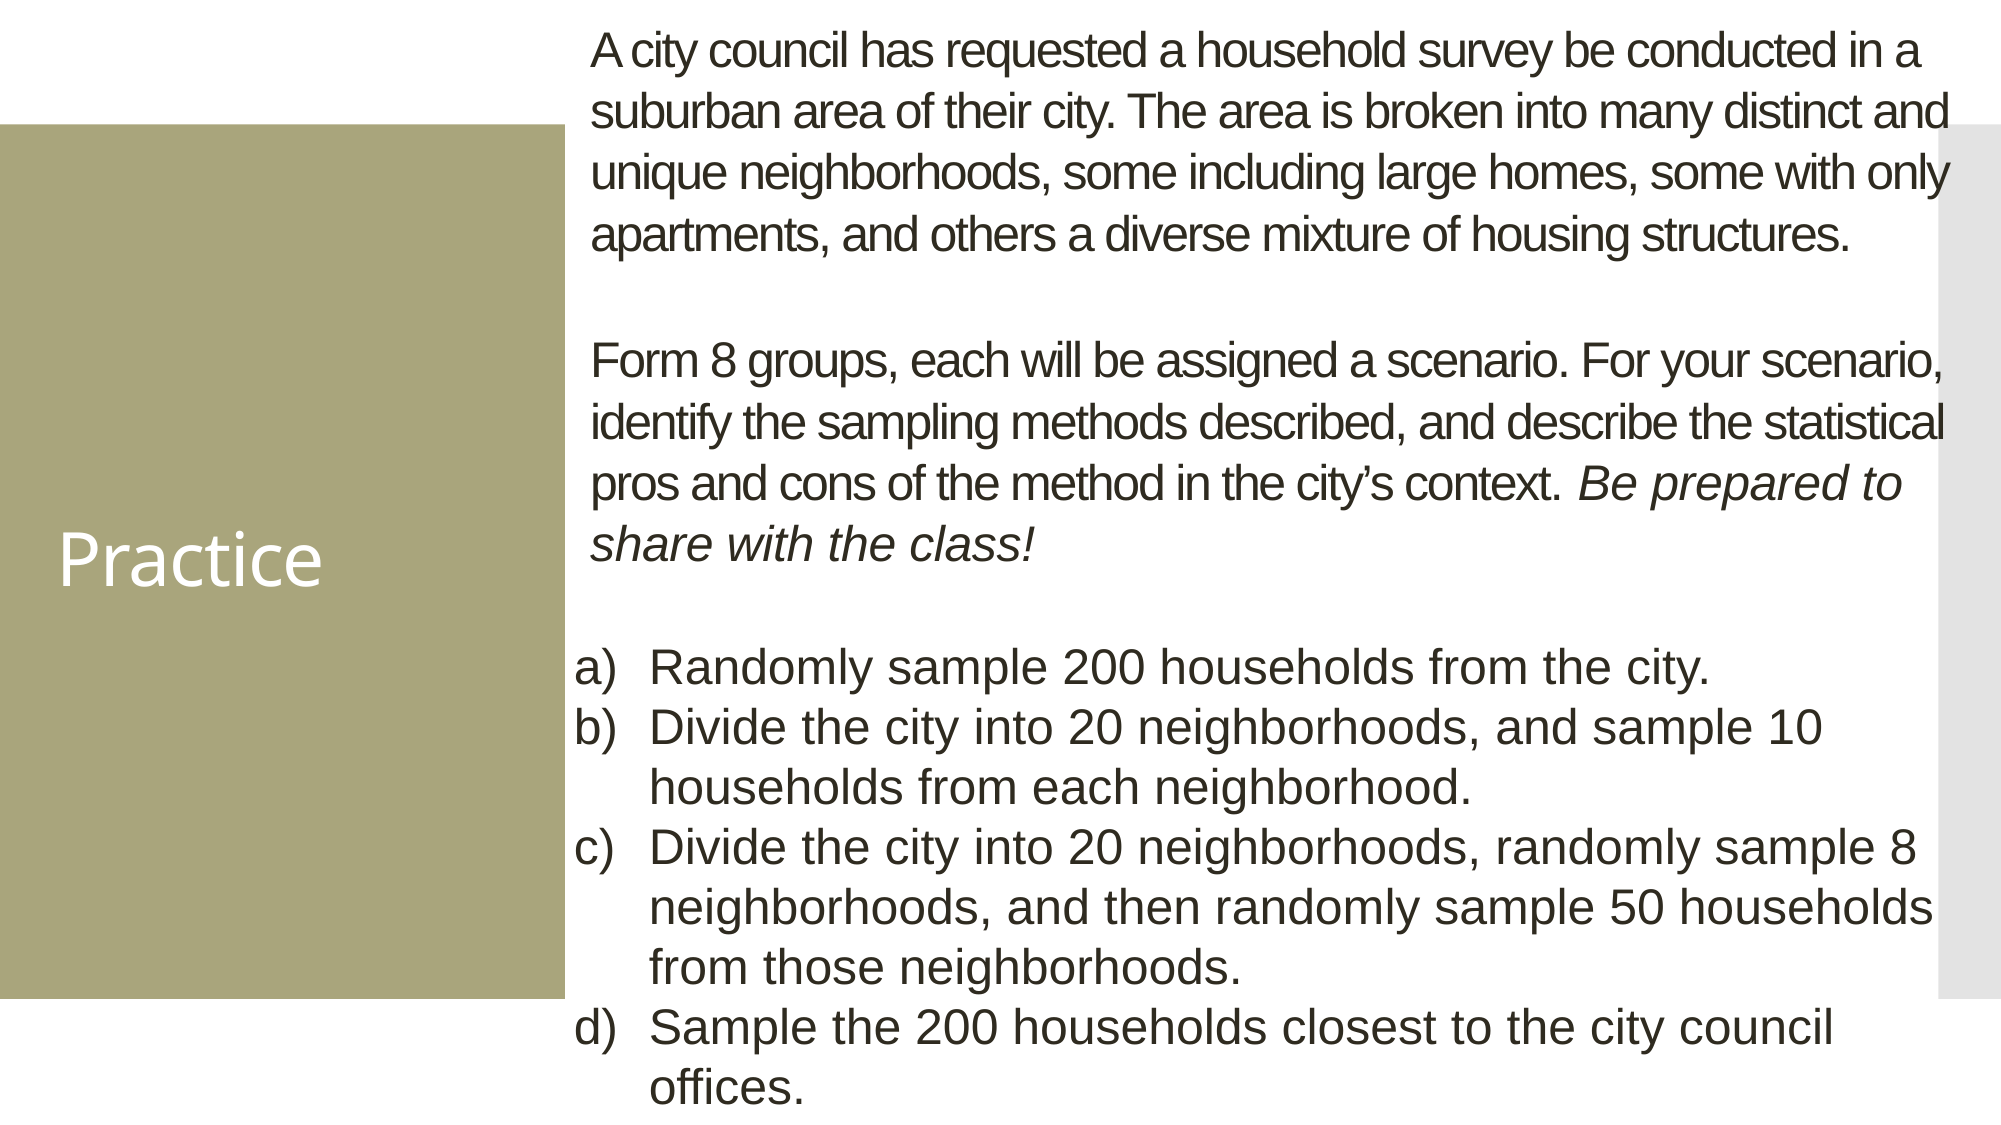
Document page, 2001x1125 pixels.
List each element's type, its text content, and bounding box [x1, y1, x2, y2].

text_box A city council has requested a household survey be conducted in a suburban area of their city. The area is broken into many distinct and unique neighborhoods, some including large homes, some with only apartments, and others a diverse mixture of housing structures. Form 8 groups, each will be assigned a scenario. For your scenario, identify the sampling methods described, and describe the statistical pros and cons of the method in the city’s context. Be prepared to share with the class! Randomly sample 200 households from the city. Divide the city into 20 neighborhoods, and sample 10 households from each neighborhood. Divide the city into 20 neighborhoods, randomly sample 8 neighborhoods, and then randomly sample 50 households from those neighborhoods. Sample the 200 households closest to the city council offices. [559, 9, 2000, 1123]
title Practice [41, 184, 525, 940]
